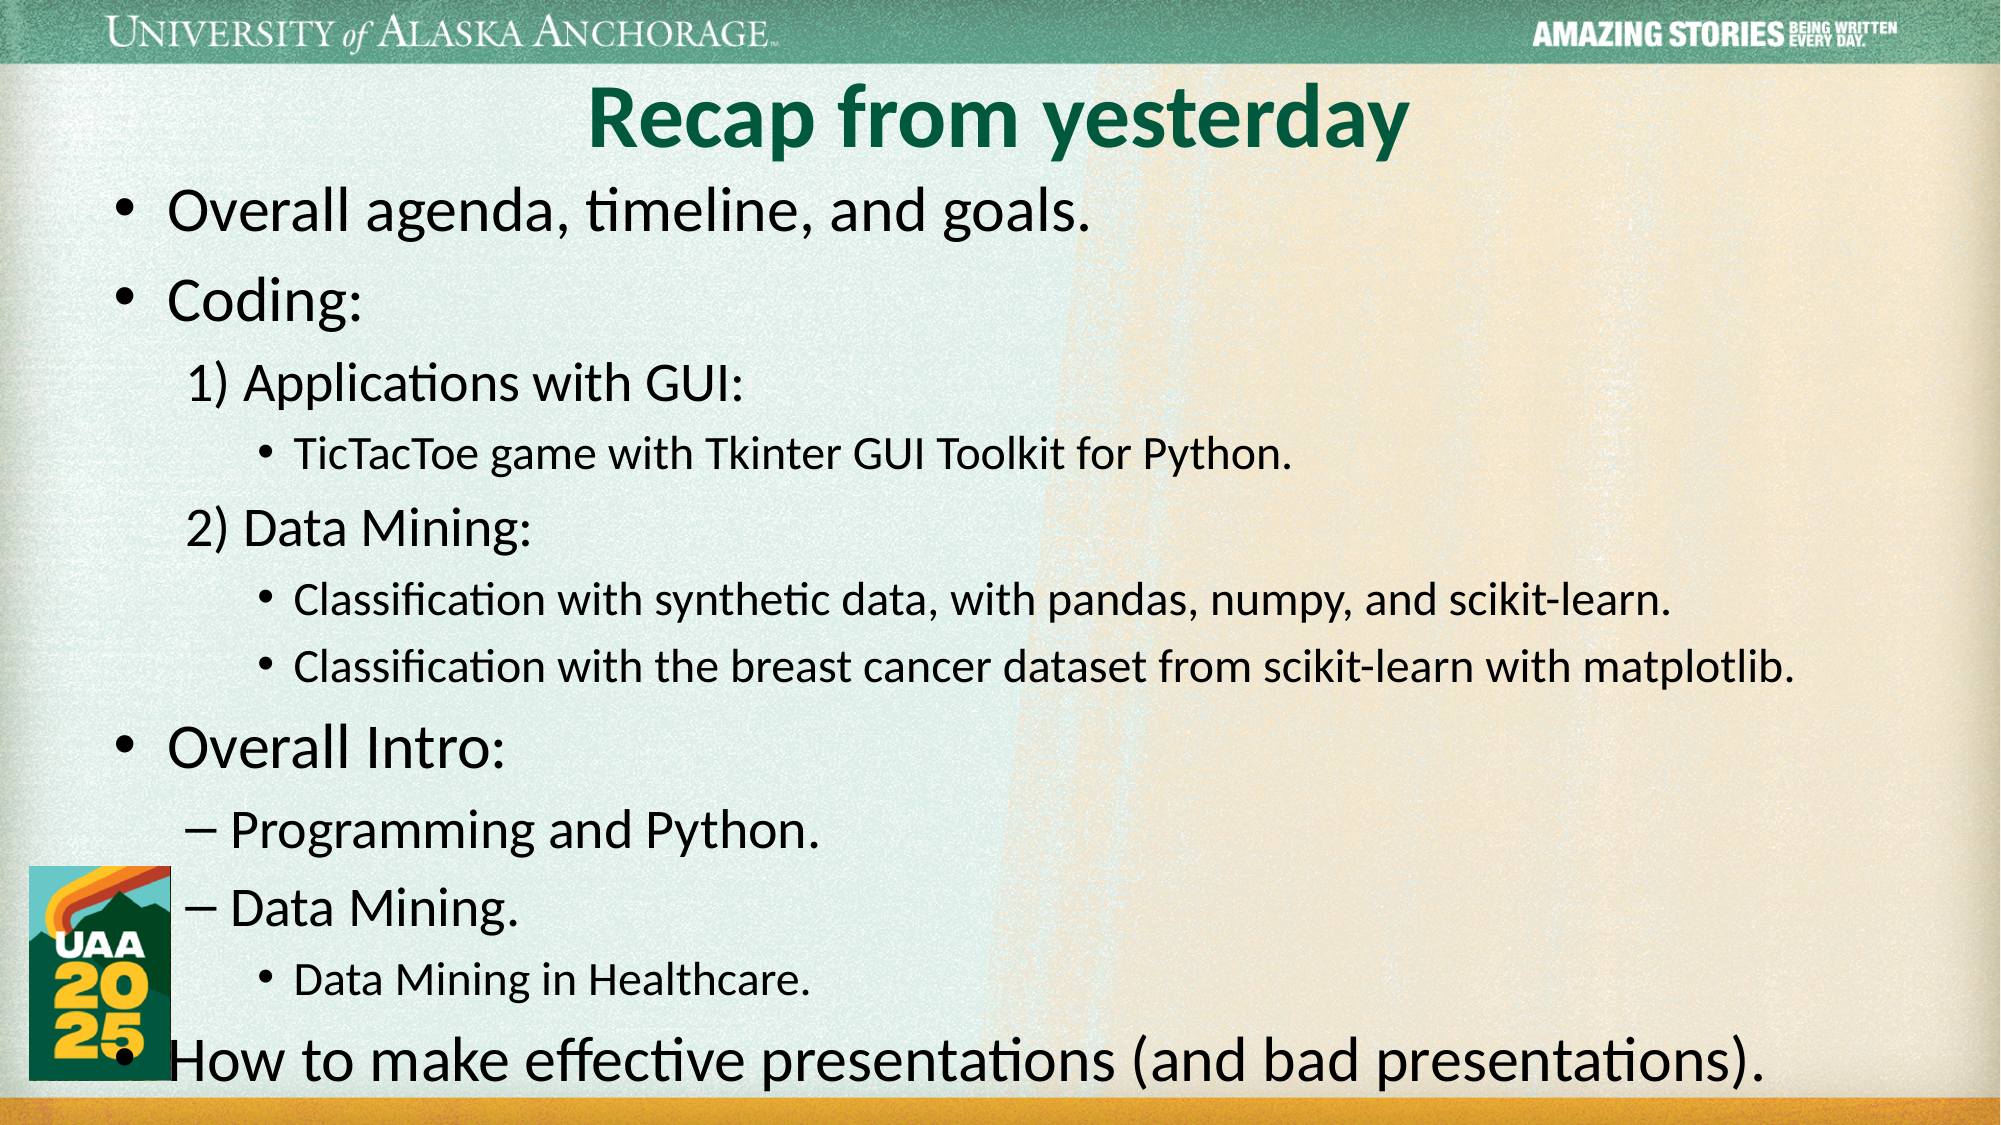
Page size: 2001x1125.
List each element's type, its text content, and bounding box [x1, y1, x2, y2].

picture [0, 0, 2001, 1125]
title Recap from yesterday [99, 16, 1900, 160]
list Overall agenda, timeline, and goals. Coding: 1) Applications with GUI: TicTacToe game with Tkinter GUI Toolkit for Python. 2) Data Mining: Classification with synthetic data, with pandas, numpy, and scikit-learn. Classification with the breast cancer dataset from scikit-learn with matplotlib. Overall Intro: Programming and Python. Data Mining. Data Mining in Healthcare. How to make effective presentations (and bad presentations). [98, 160, 1999, 1109]
